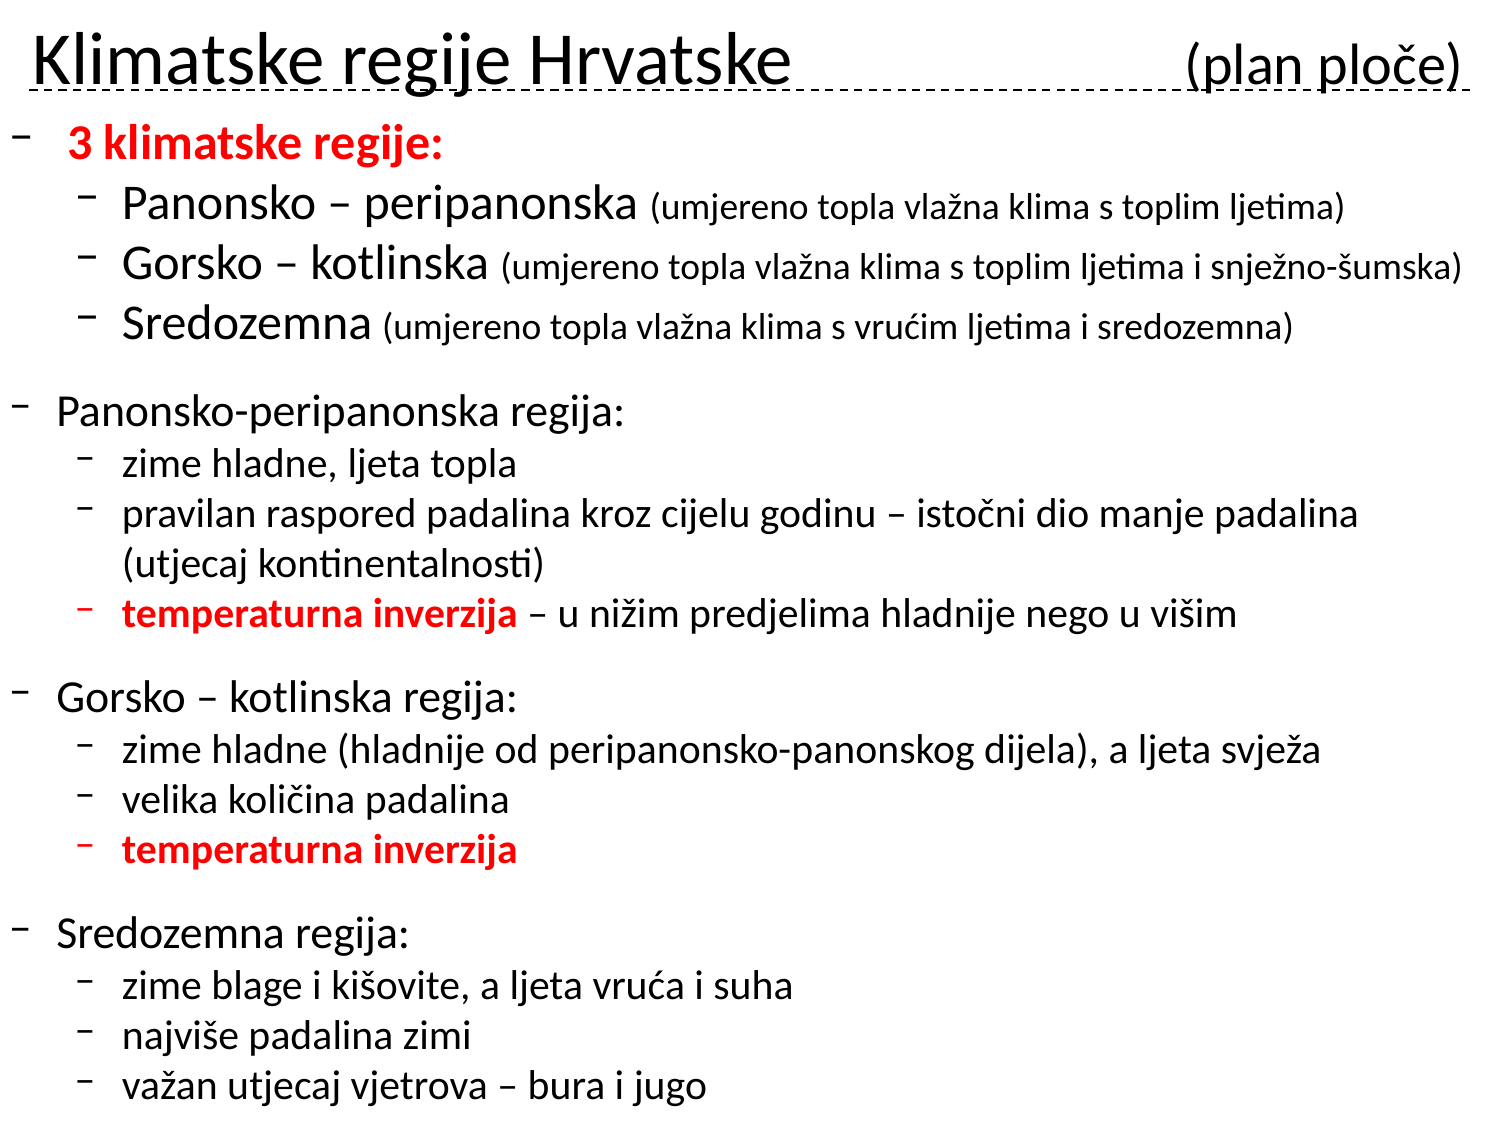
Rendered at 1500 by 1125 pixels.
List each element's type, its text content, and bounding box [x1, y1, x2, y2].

title Klimatske regije Hrvatske (plan ploče) [17, 7, 1495, 101]
list 3 klimatske regije: Panonsko – peripanonska (umjereno topla vlažna klima s toplim ljetima) Gorsko – kotlinska (umjereno topla vlažna klima s toplim ljetima i snježno-šumska) Sredozemna (umjereno topla vlažna klima s vrućim ljetima i sredozemna) Panonsko-peripanonska regija: zime hladne, ljeta topla pravilan raspored padalina kroz cijelu godinu – istočni dio manje padalina (utjecaj kontinentalnosti) temperaturna inverzija – u nižim predjelima hladnije nego u višim Gorsko – kotlinska regija: zime hladne (hladnije od peripanonsko-panonskog dijela), a ljeta svježa velika količina padalina temperaturna inverzija Sredozemna regija: zime blage i kišovite, a ljeta vruća i suha najviše padalina zimi važan utjecaj vjetrova – bura i jugo [0, 101, 1500, 1125]
